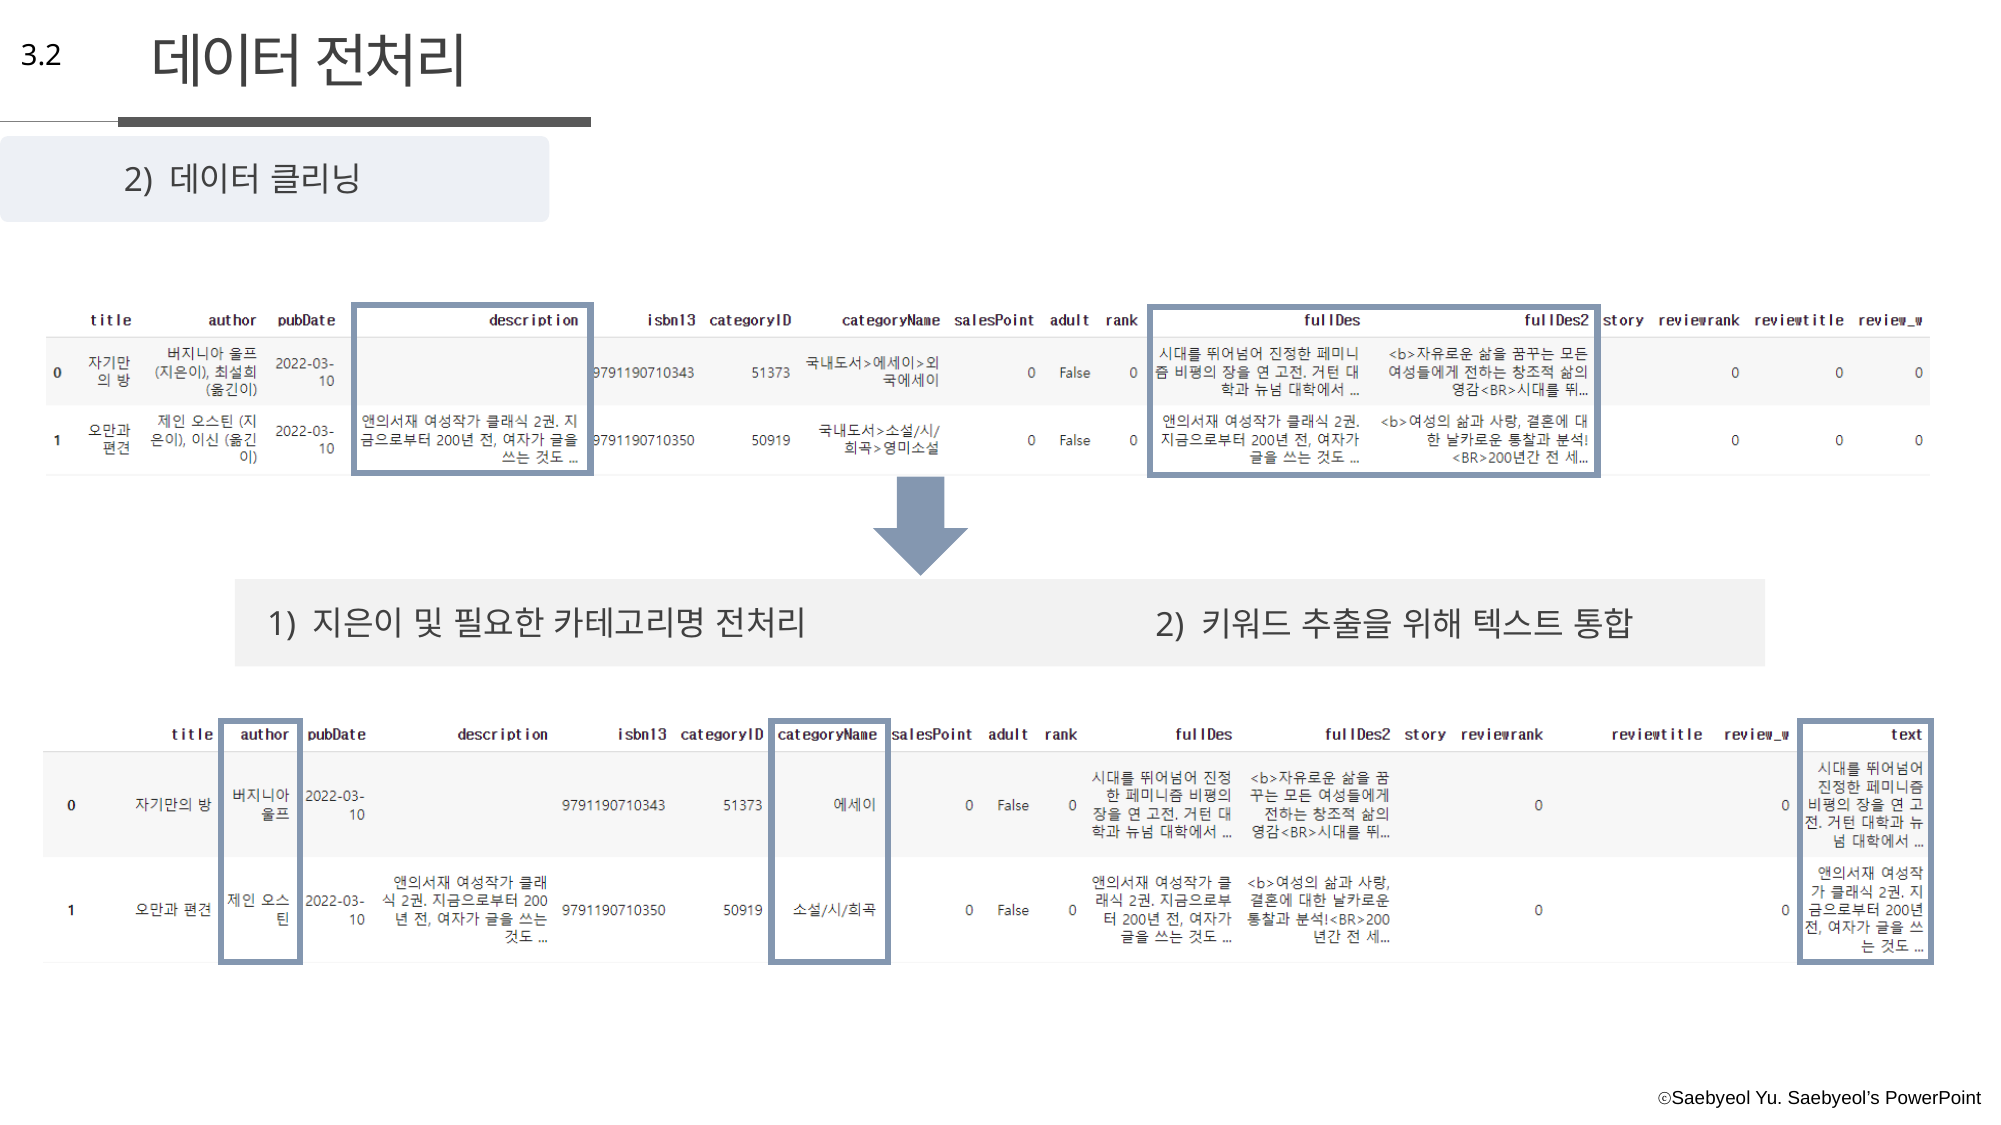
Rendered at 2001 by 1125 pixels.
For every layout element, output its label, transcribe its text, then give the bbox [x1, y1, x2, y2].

text_box 3.2 [6, 28, 77, 79]
text_box 2) 키워드 추출을 위해 텍스트 통합 [1140, 595, 1699, 650]
picture [41, 307, 1932, 476]
text_box [870, 476, 971, 578]
text_box [234, 578, 1766, 667]
text_box [0, 136, 550, 222]
picture [41, 720, 1932, 963]
text_box 2) 데이터 클리닝 [109, 151, 565, 286]
text_box 데이터 전처리 [135, 16, 484, 102]
text_box 1) 지은이 및 필요한 카테고리명 전처리 [252, 594, 905, 650]
